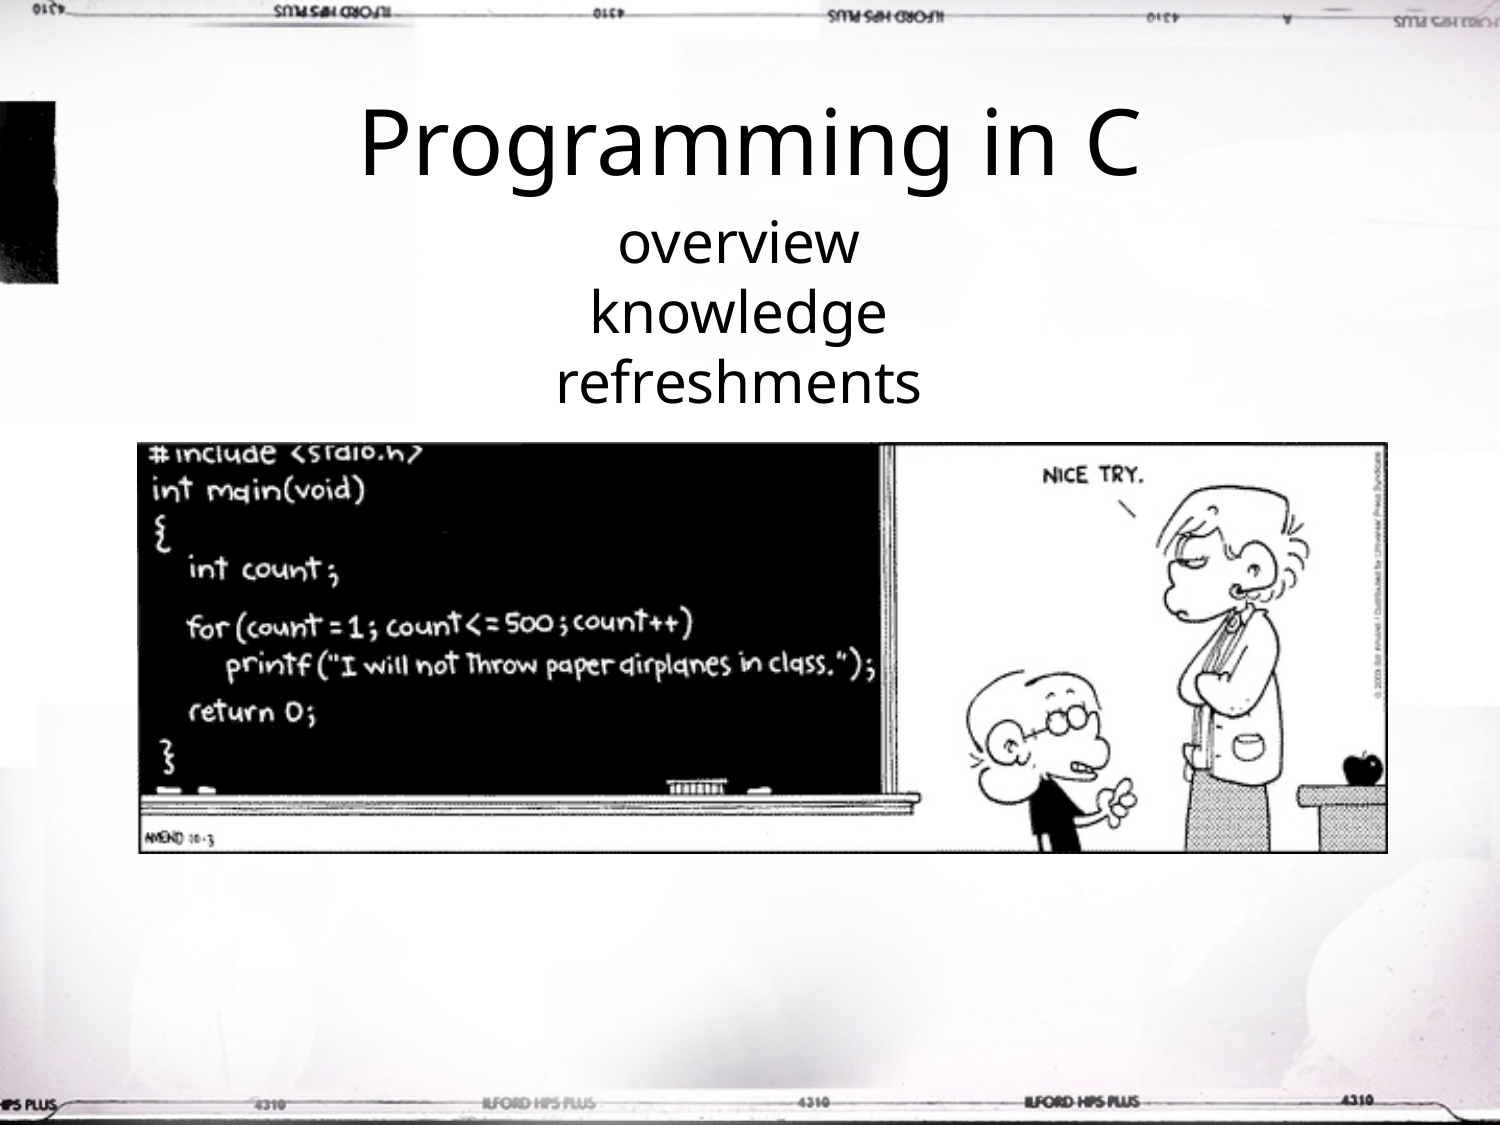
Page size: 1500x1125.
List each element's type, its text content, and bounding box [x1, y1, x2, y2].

text_box overview knowledge refreshments [392, 198, 1086, 423]
title Programming in C [75, 45, 1425, 233]
picture [0, 0, 1500, 1125]
